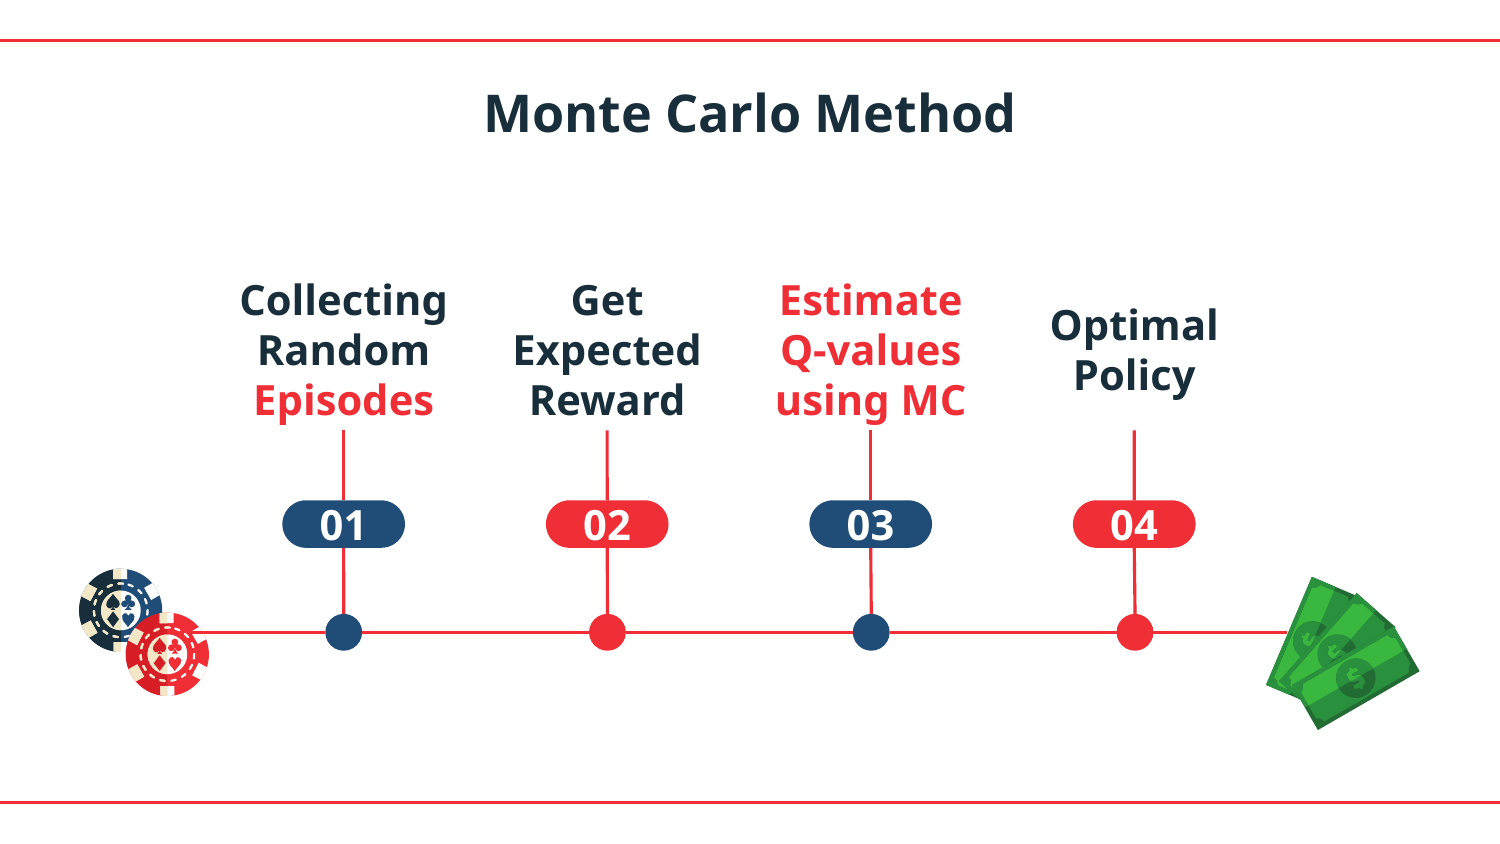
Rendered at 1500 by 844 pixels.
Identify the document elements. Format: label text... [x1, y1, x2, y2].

text_box [852, 614, 890, 651]
text_box [1116, 614, 1154, 651]
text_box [478, 328, 737, 549]
title Monte Carlo Method [118, 65, 1382, 160]
text_box [589, 614, 626, 651]
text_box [741, 328, 1000, 549]
text_box [325, 614, 362, 651]
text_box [78, 568, 210, 697]
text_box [1254, 579, 1397, 716]
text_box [214, 328, 473, 549]
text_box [1005, 328, 1264, 549]
